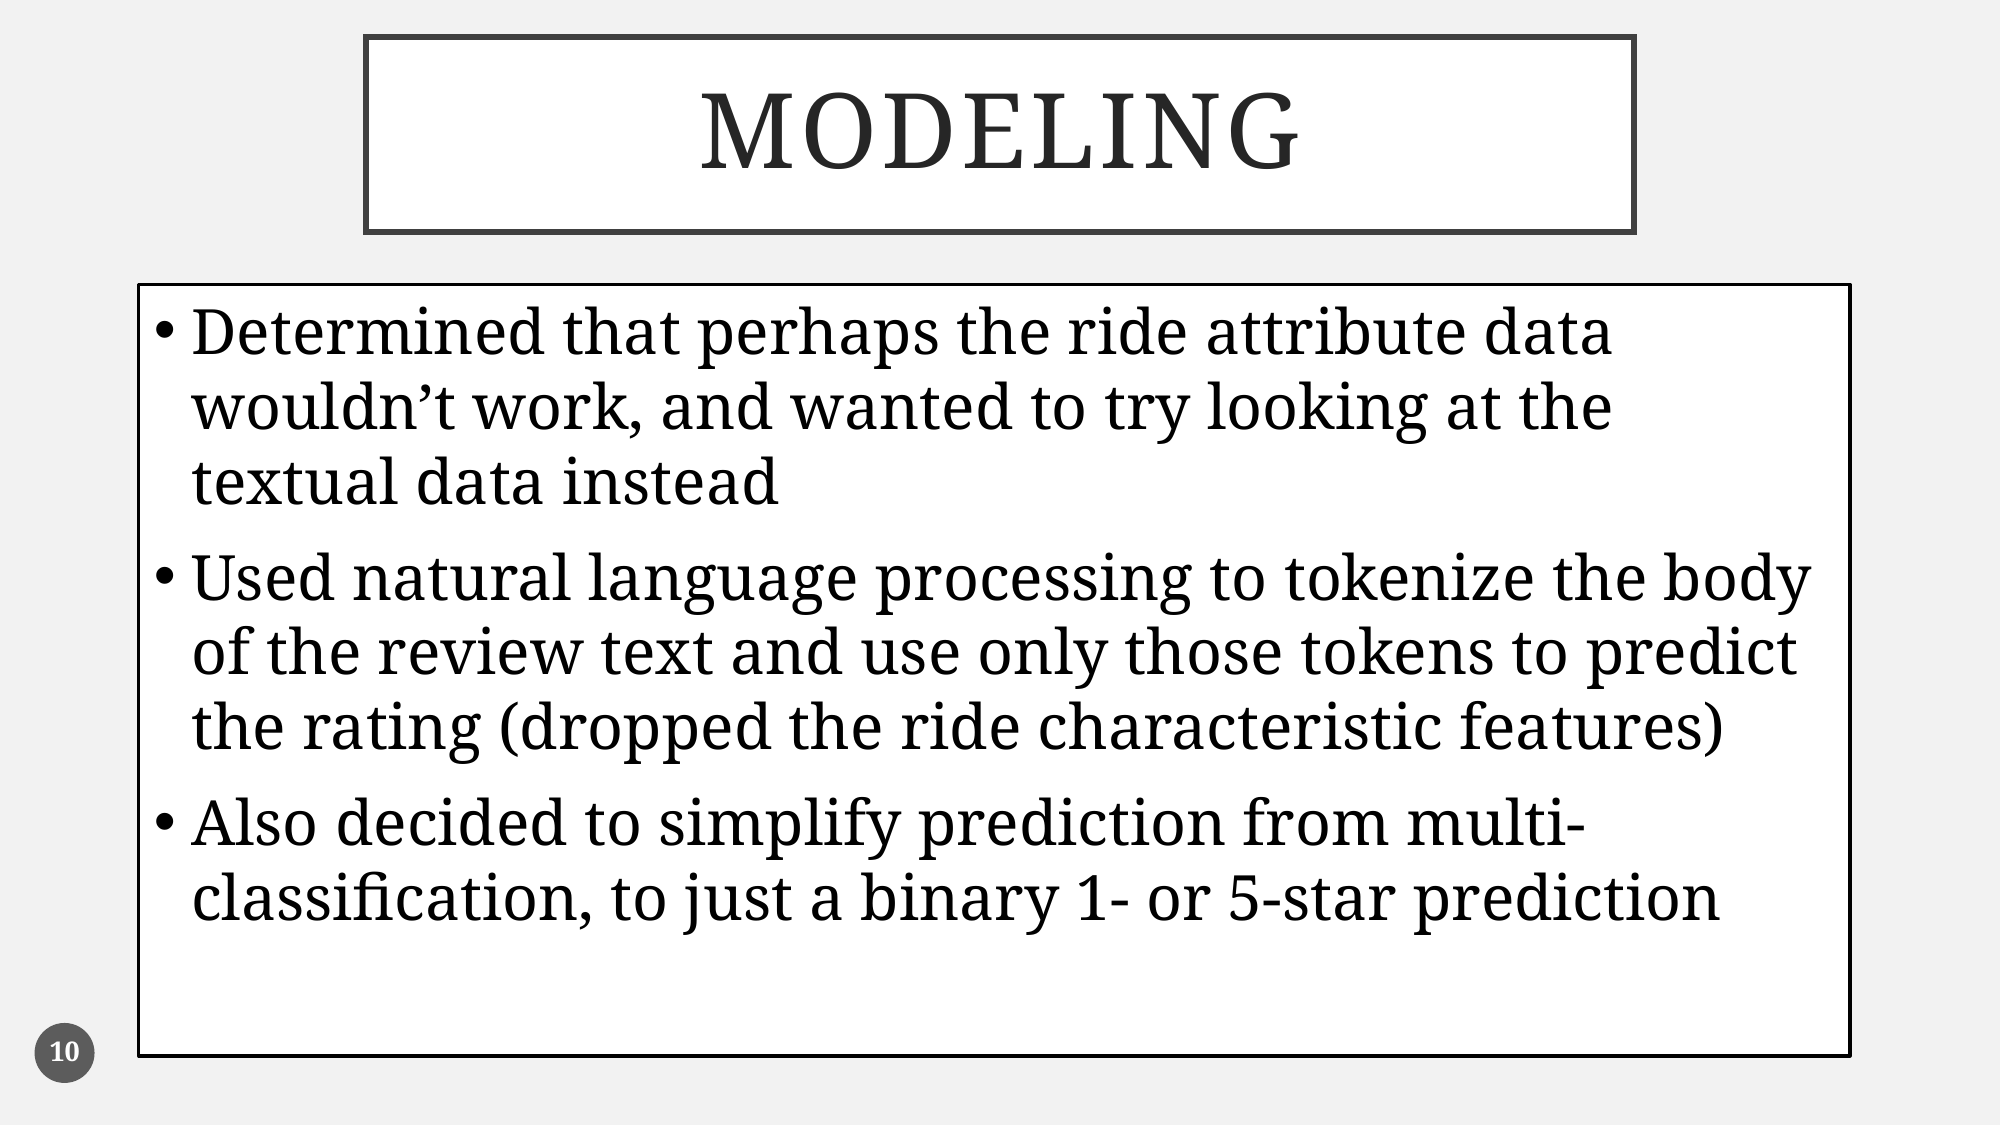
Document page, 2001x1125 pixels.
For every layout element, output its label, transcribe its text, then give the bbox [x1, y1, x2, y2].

list Determined that perhaps the ride attribute data wouldn’t work, and wanted to try looking at the textual data instead Used natural language processing to tokenize the body of the review text and use only those tokens to predict the rating (dropped the ride characteristic features) Also decided to simplify prediction from multi-classification, to just a binary 1- or 5-star prediction [138, 284, 1850, 1057]
slide_number 10 [34, 1022, 95, 1083]
title modeling [363, 34, 1637, 235]
